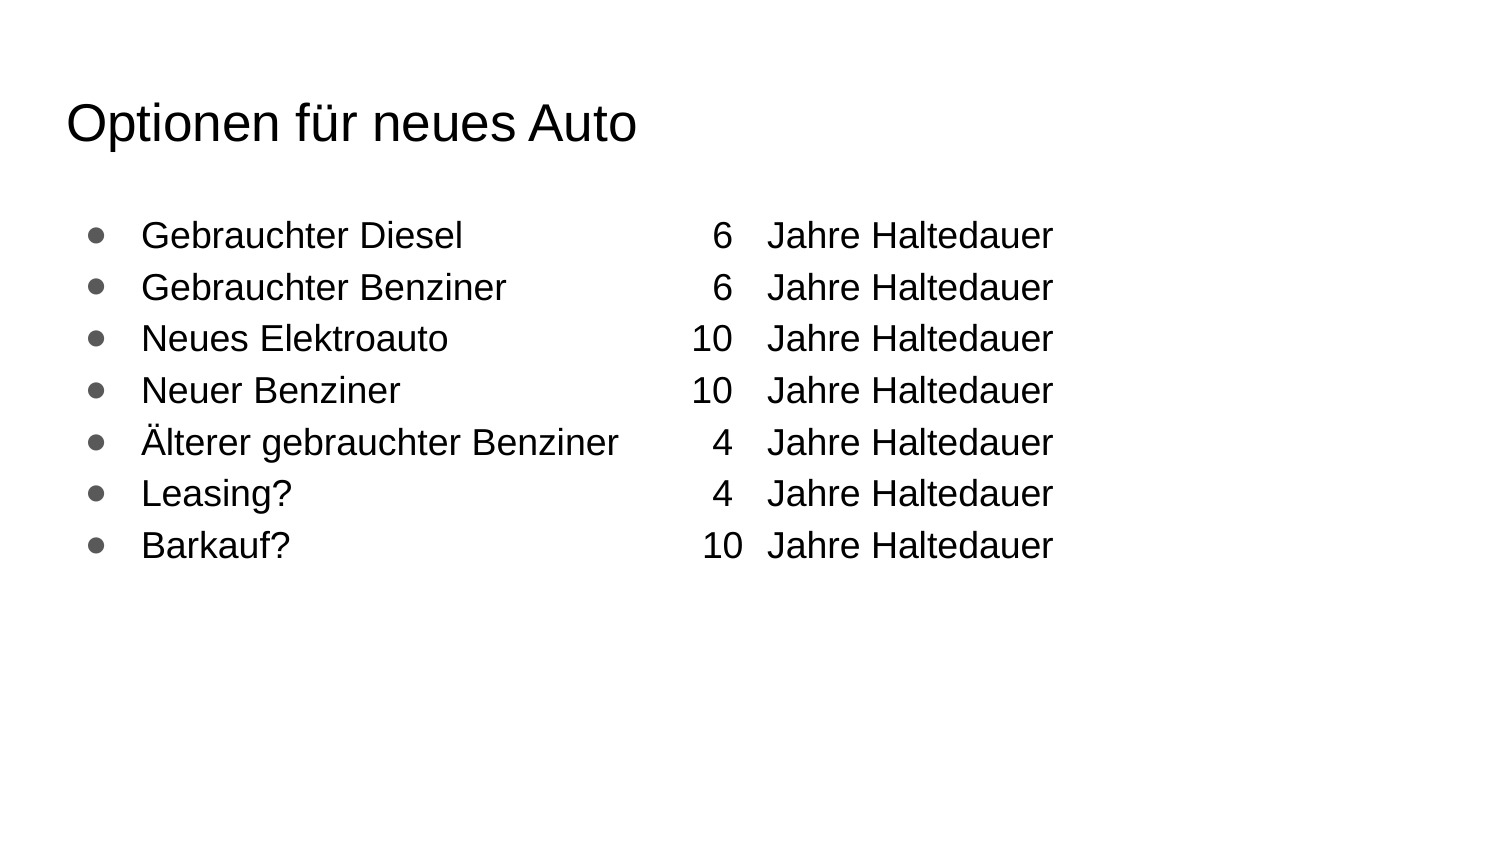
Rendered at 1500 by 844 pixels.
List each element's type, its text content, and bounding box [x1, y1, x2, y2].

list Gebrauchter Diesel 6 Jahre Haltedauer Gebrauchter Benziner 6 Jahre Haltedauer Neues Elektroauto 10 Jahre Haltedauer Neuer Benziner 10 Jahre Haltedauer Älterer gebrauchter Benziner 4 Jahre Haltedauer Leasing? 4 Jahre Haltedauer Barkauf? 10 Jahre Haltedauer [51, 189, 1449, 750]
title Optionen für neues Auto [51, 72, 1449, 167]
